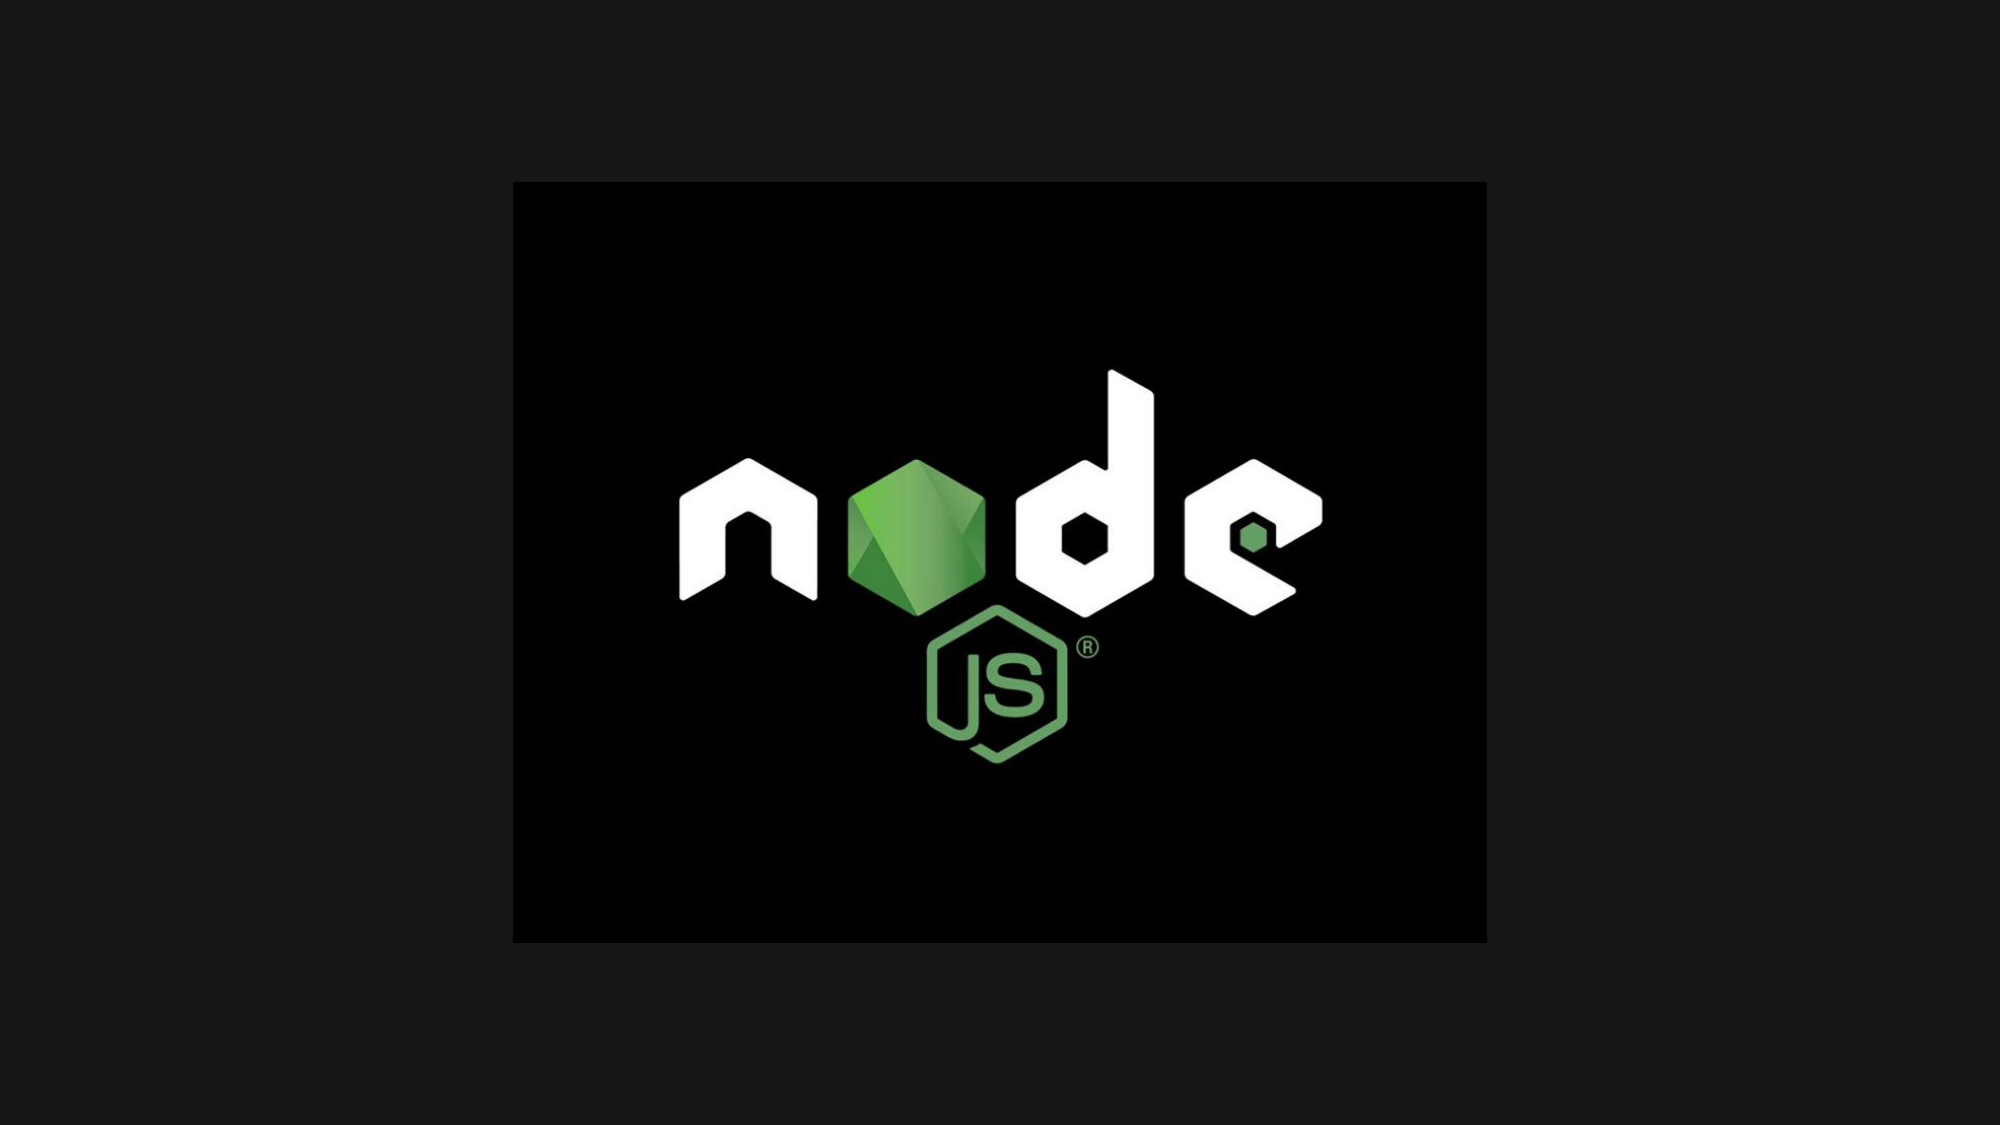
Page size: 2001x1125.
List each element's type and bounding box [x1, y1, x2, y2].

picture [513, 182, 1487, 943]
